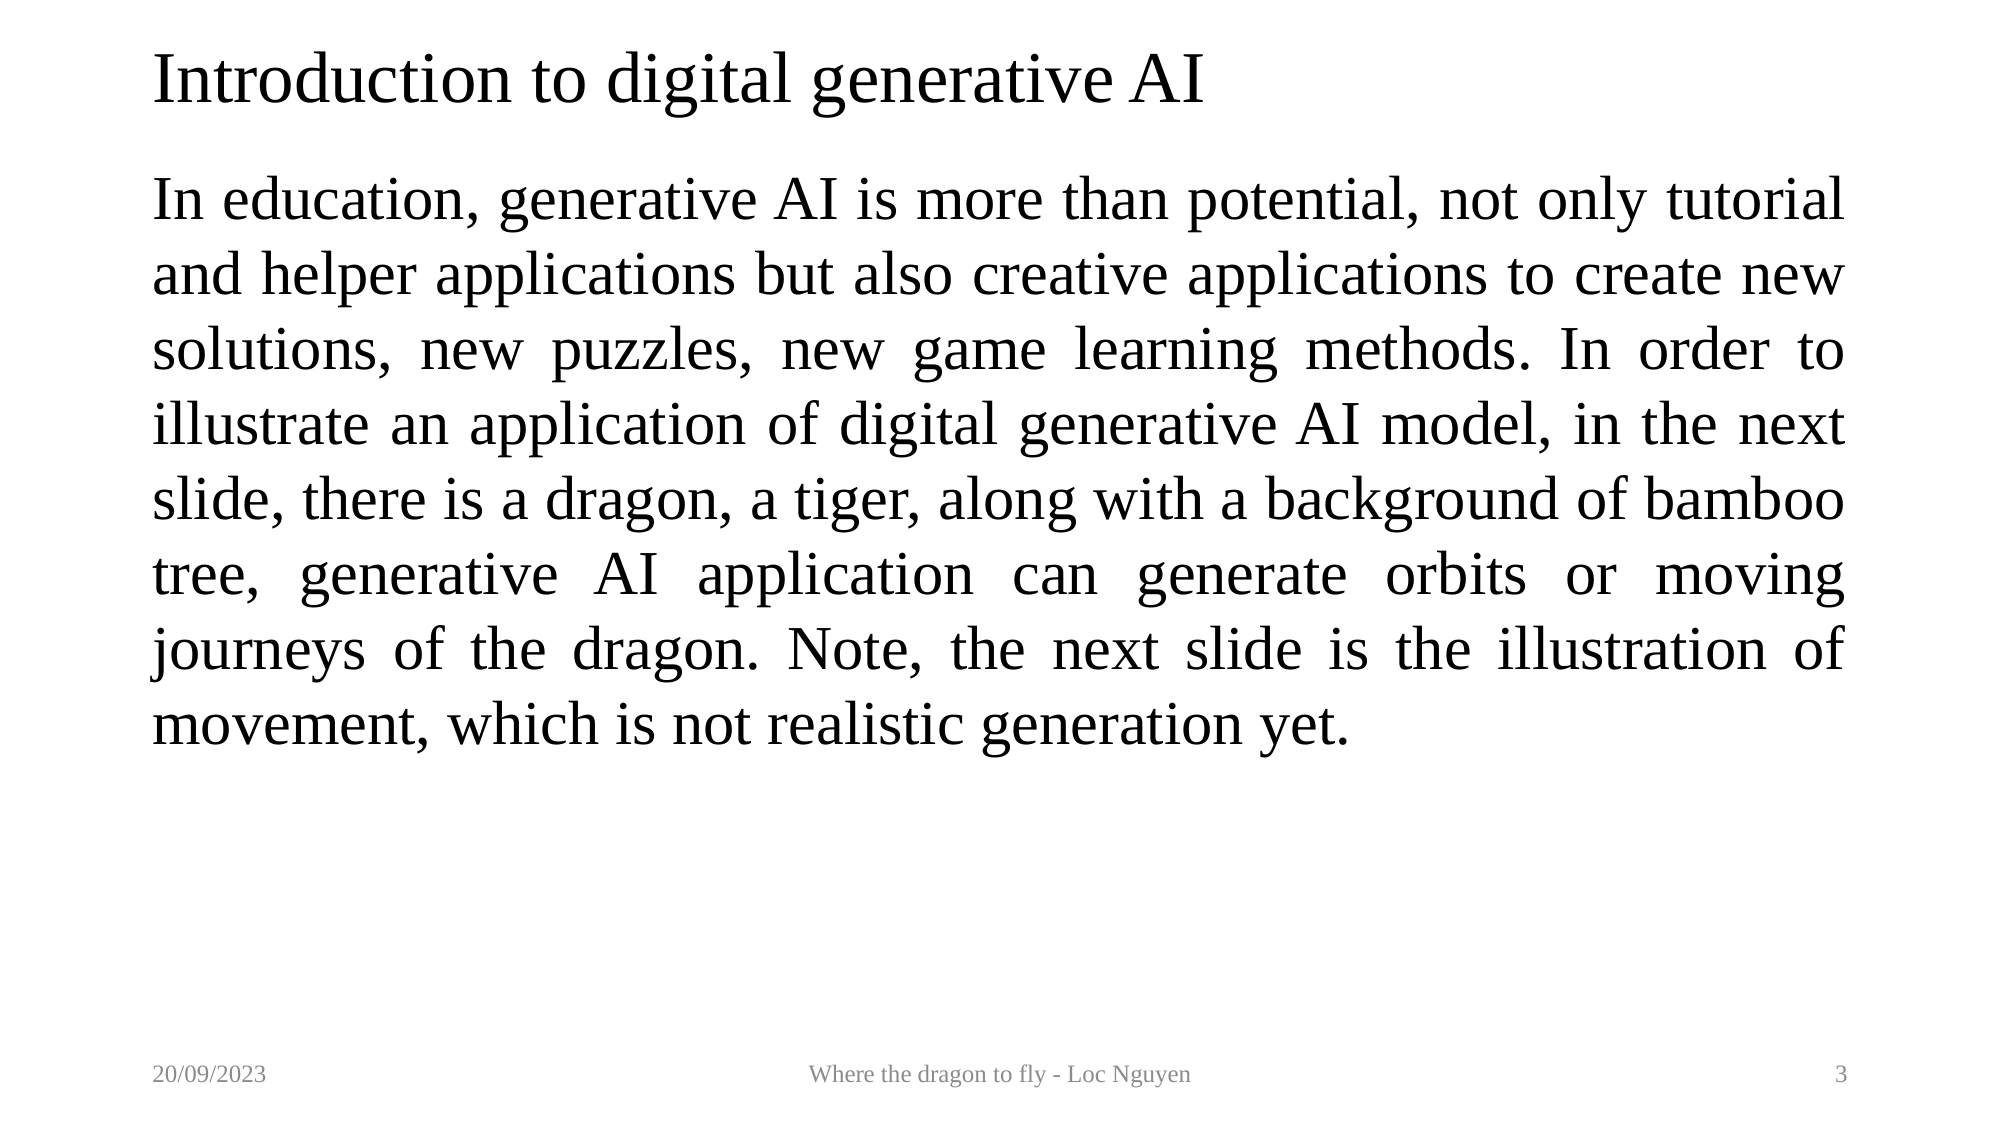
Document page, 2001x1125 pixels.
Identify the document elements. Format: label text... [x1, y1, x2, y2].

list In education, generative AI is more than potential, not only tutorial and helper applications but also creative applications to create new solutions, new puzzles, new game learning methods. In order to illustrate an application of digital generative AI model, in the next slide, there is a dragon, a tiger, along with a background of bamboo tree, generative AI application can generate orbits or moving journeys of the dragon. Note, the next slide is the illustration of movement, which is not realistic generation yet. [137, 149, 1863, 1000]
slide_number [137, 1042, 588, 1103]
slide_number 3 [1412, 1042, 1863, 1103]
title Introduction to digital generative AI [137, 19, 1863, 128]
footer Where the dragon to fly - Loc Nguyen [662, 1042, 1338, 1103]
